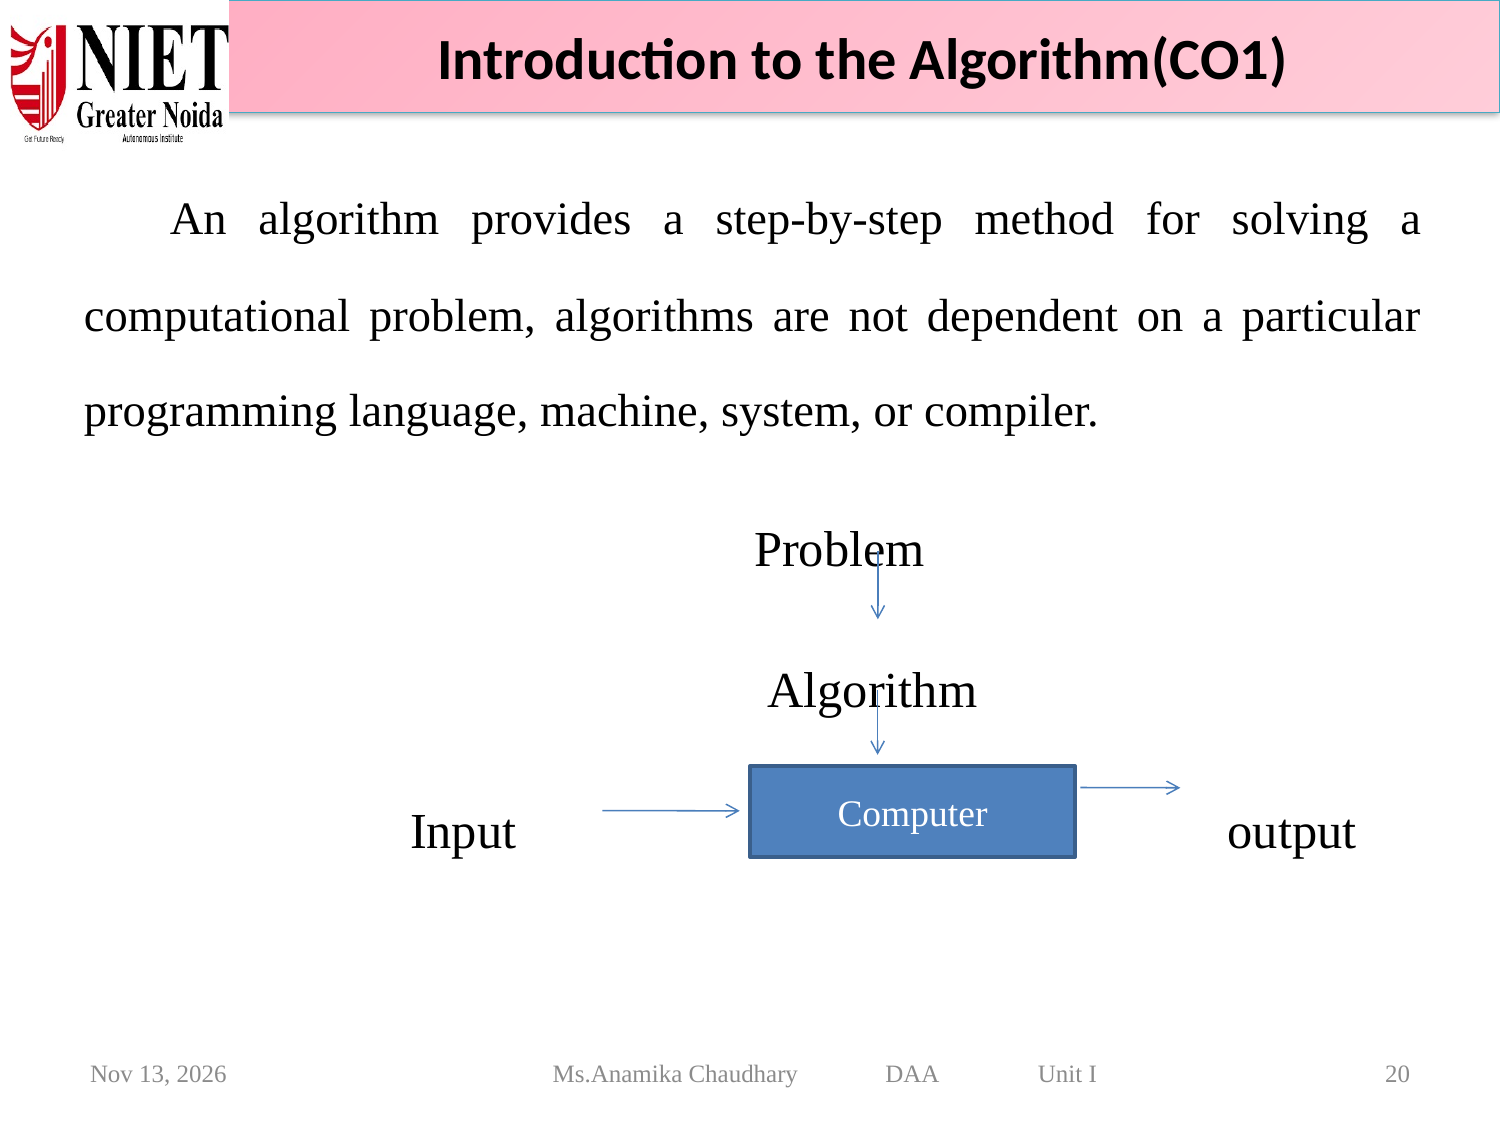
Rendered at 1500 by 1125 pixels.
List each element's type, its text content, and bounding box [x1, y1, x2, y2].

text_box Introduction to the Algorithm(CO1) [238, 0, 1500, 113]
list An algorithm provides a step-by-step method for solving a computational problem, algorithms are not dependent on a particular programming language, machine, system, or compiler. Problem Algorithm Input output [12, 120, 1438, 1043]
text_box Computer [748, 764, 1077, 859]
slide_number 29-Jul-24 [75, 1042, 412, 1103]
slide_number 20 [1074, 1042, 1425, 1103]
picture [0, 0, 238, 173]
footer Ms.Anamika Chaudhary DAA Unit I [412, 1042, 1074, 1103]
